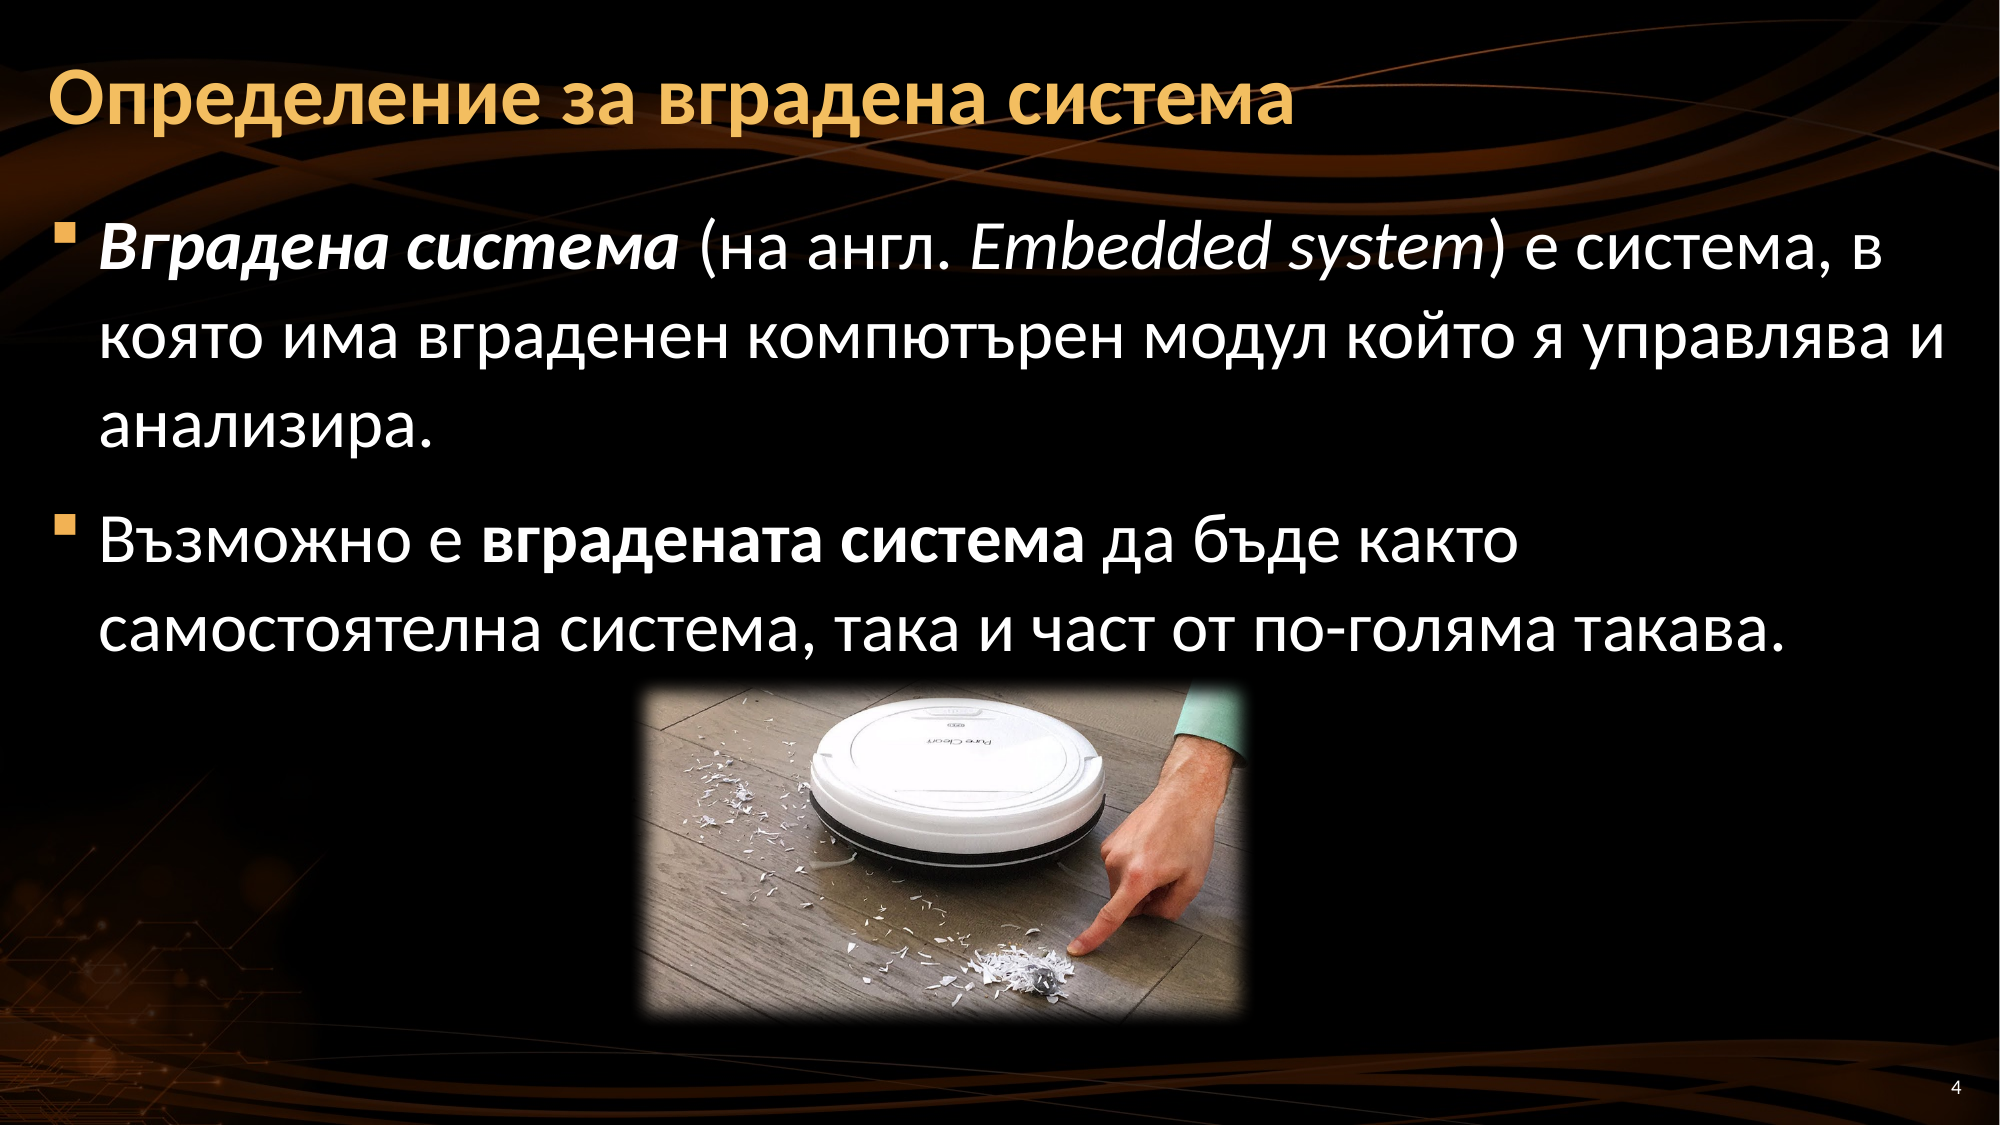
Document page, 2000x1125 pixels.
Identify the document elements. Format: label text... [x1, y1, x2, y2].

title Определение за вградена система [30, 6, 1602, 189]
list Вградена система (на англ. Embedded system) е система, в която има вграденен компютърен модул който я управлява и анализира. Възможно е вградената система да бъде както самостоятелна система, така и част от по-голяма такава. [31, 188, 1968, 1103]
picture [0, 0, 2000, 1125]
